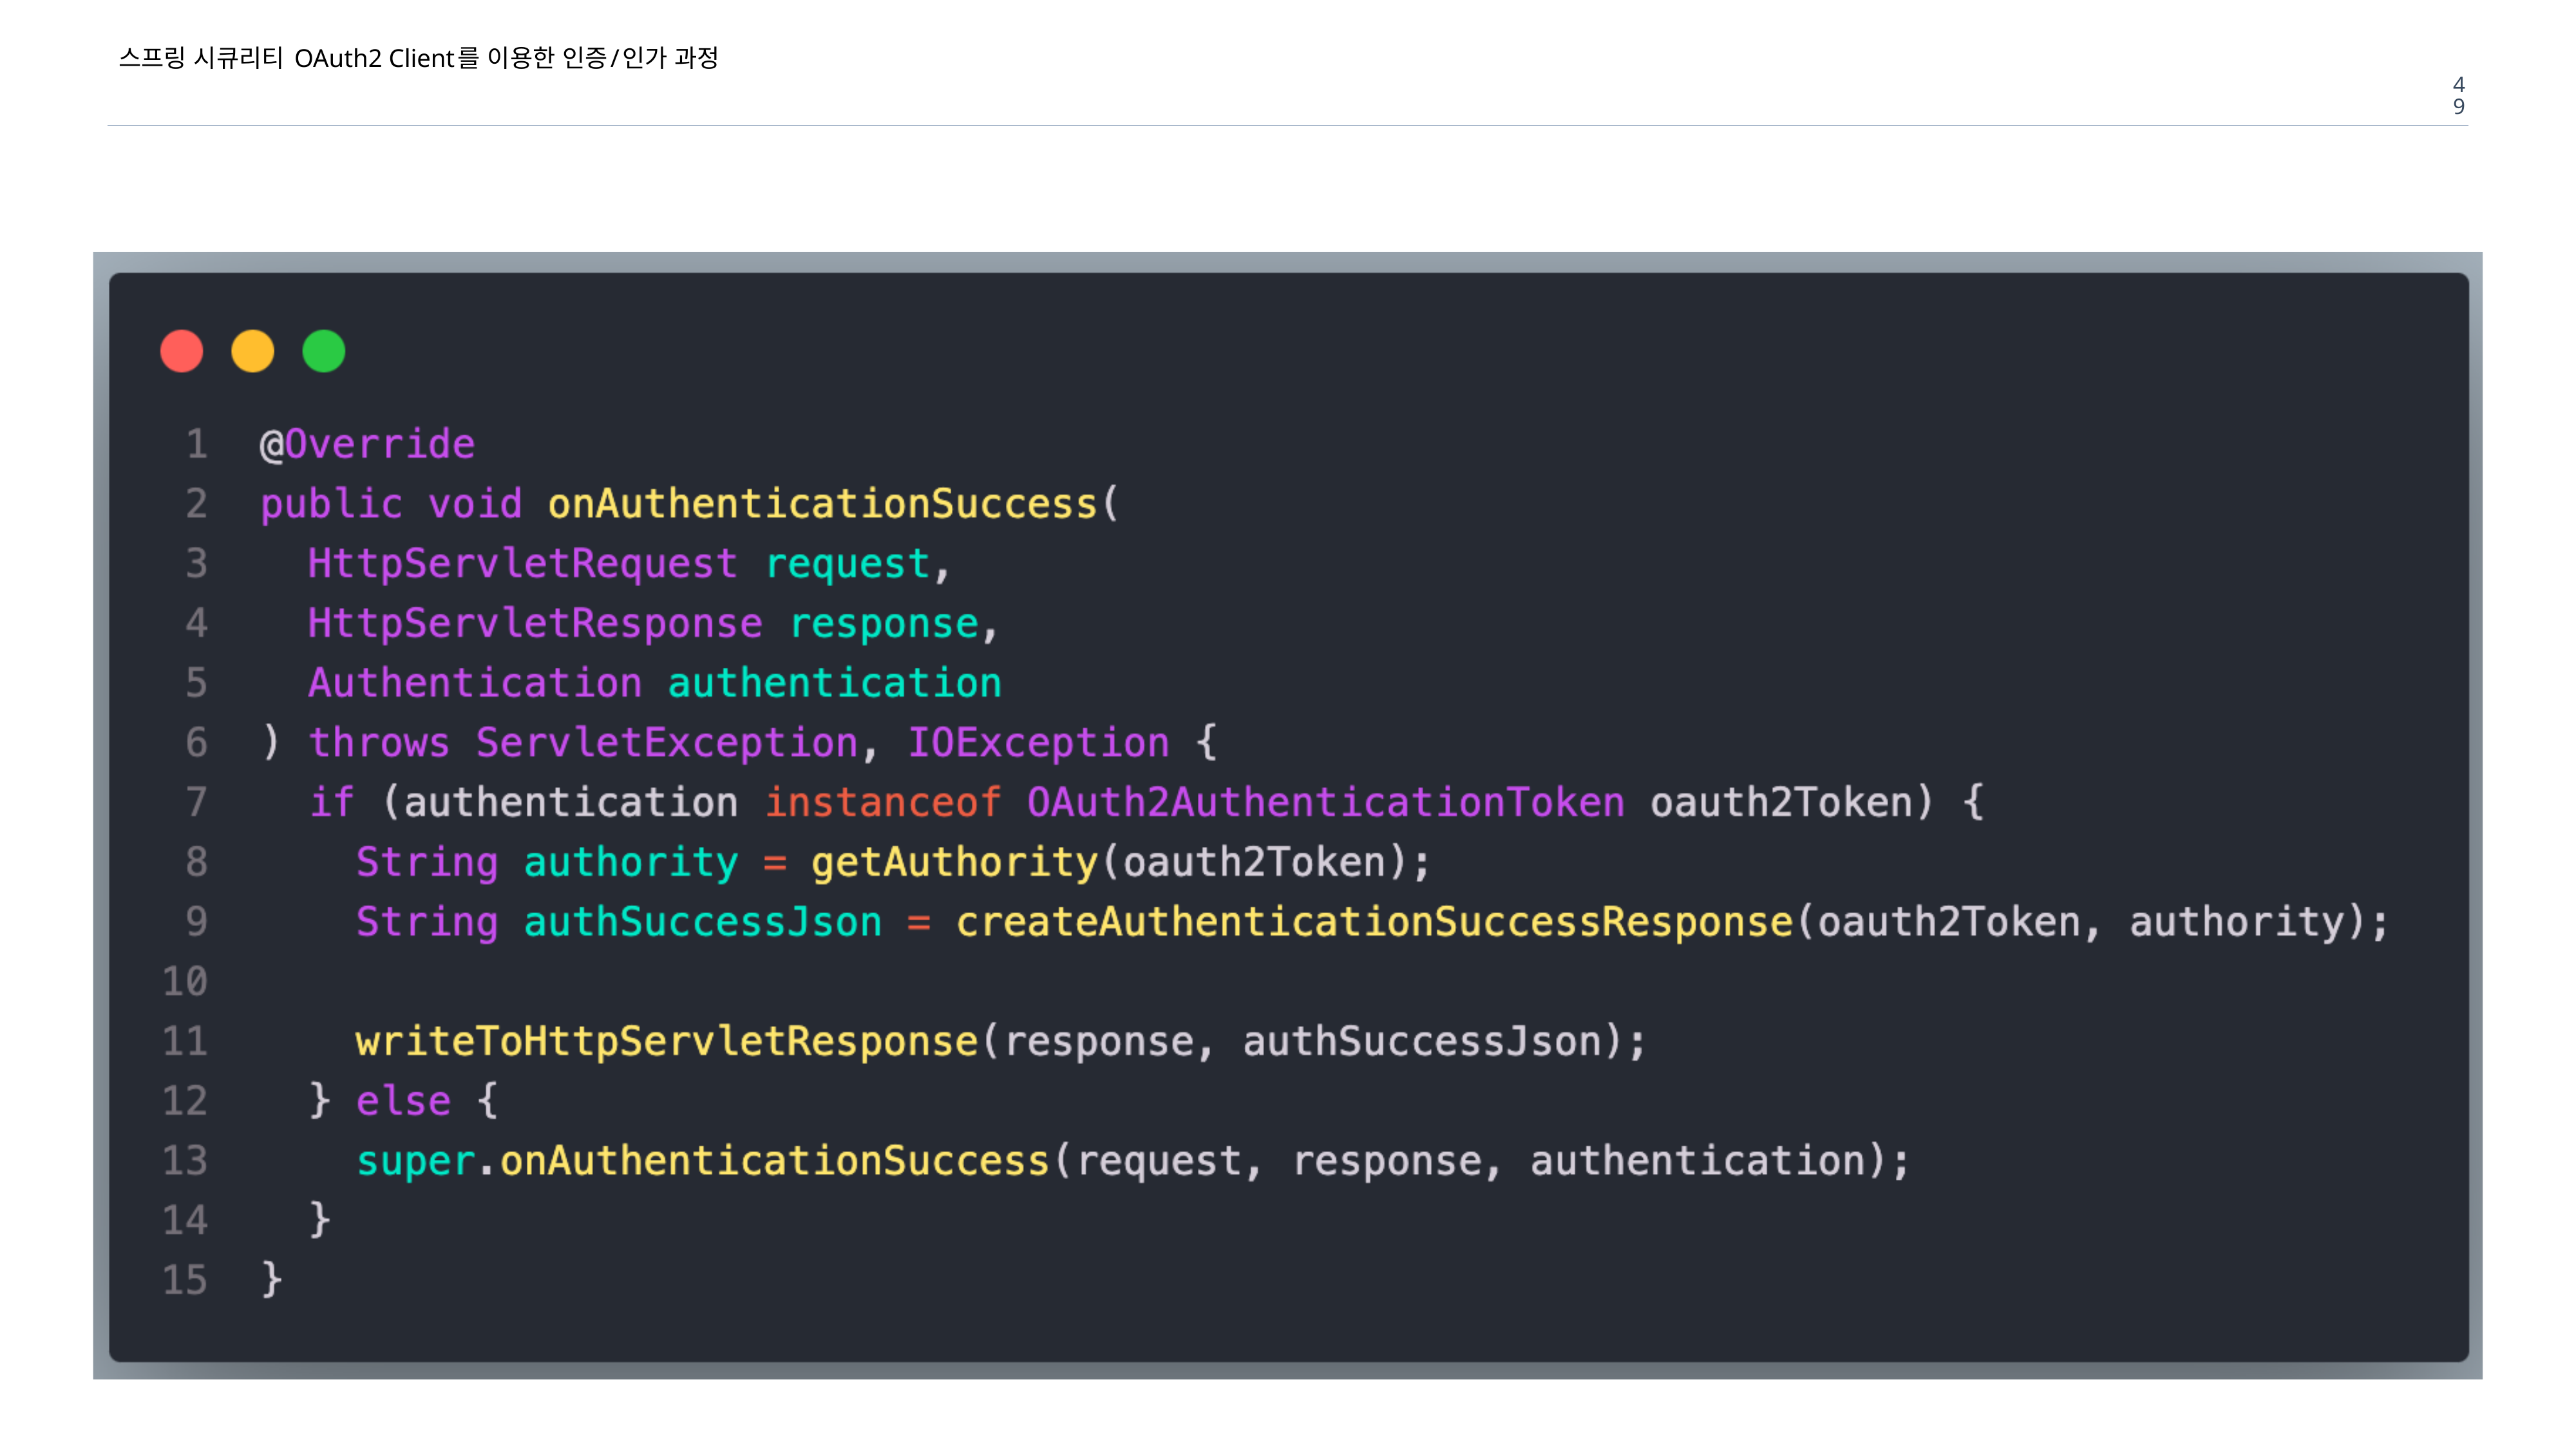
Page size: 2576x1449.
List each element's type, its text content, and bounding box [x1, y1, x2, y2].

title 스프링 시큐리티 OAuth2 Client를 이용한 인증/인가 과정 [118, 45, 2481, 131]
slide_number 49 [2452, 69, 2467, 102]
picture [93, 252, 2483, 1379]
